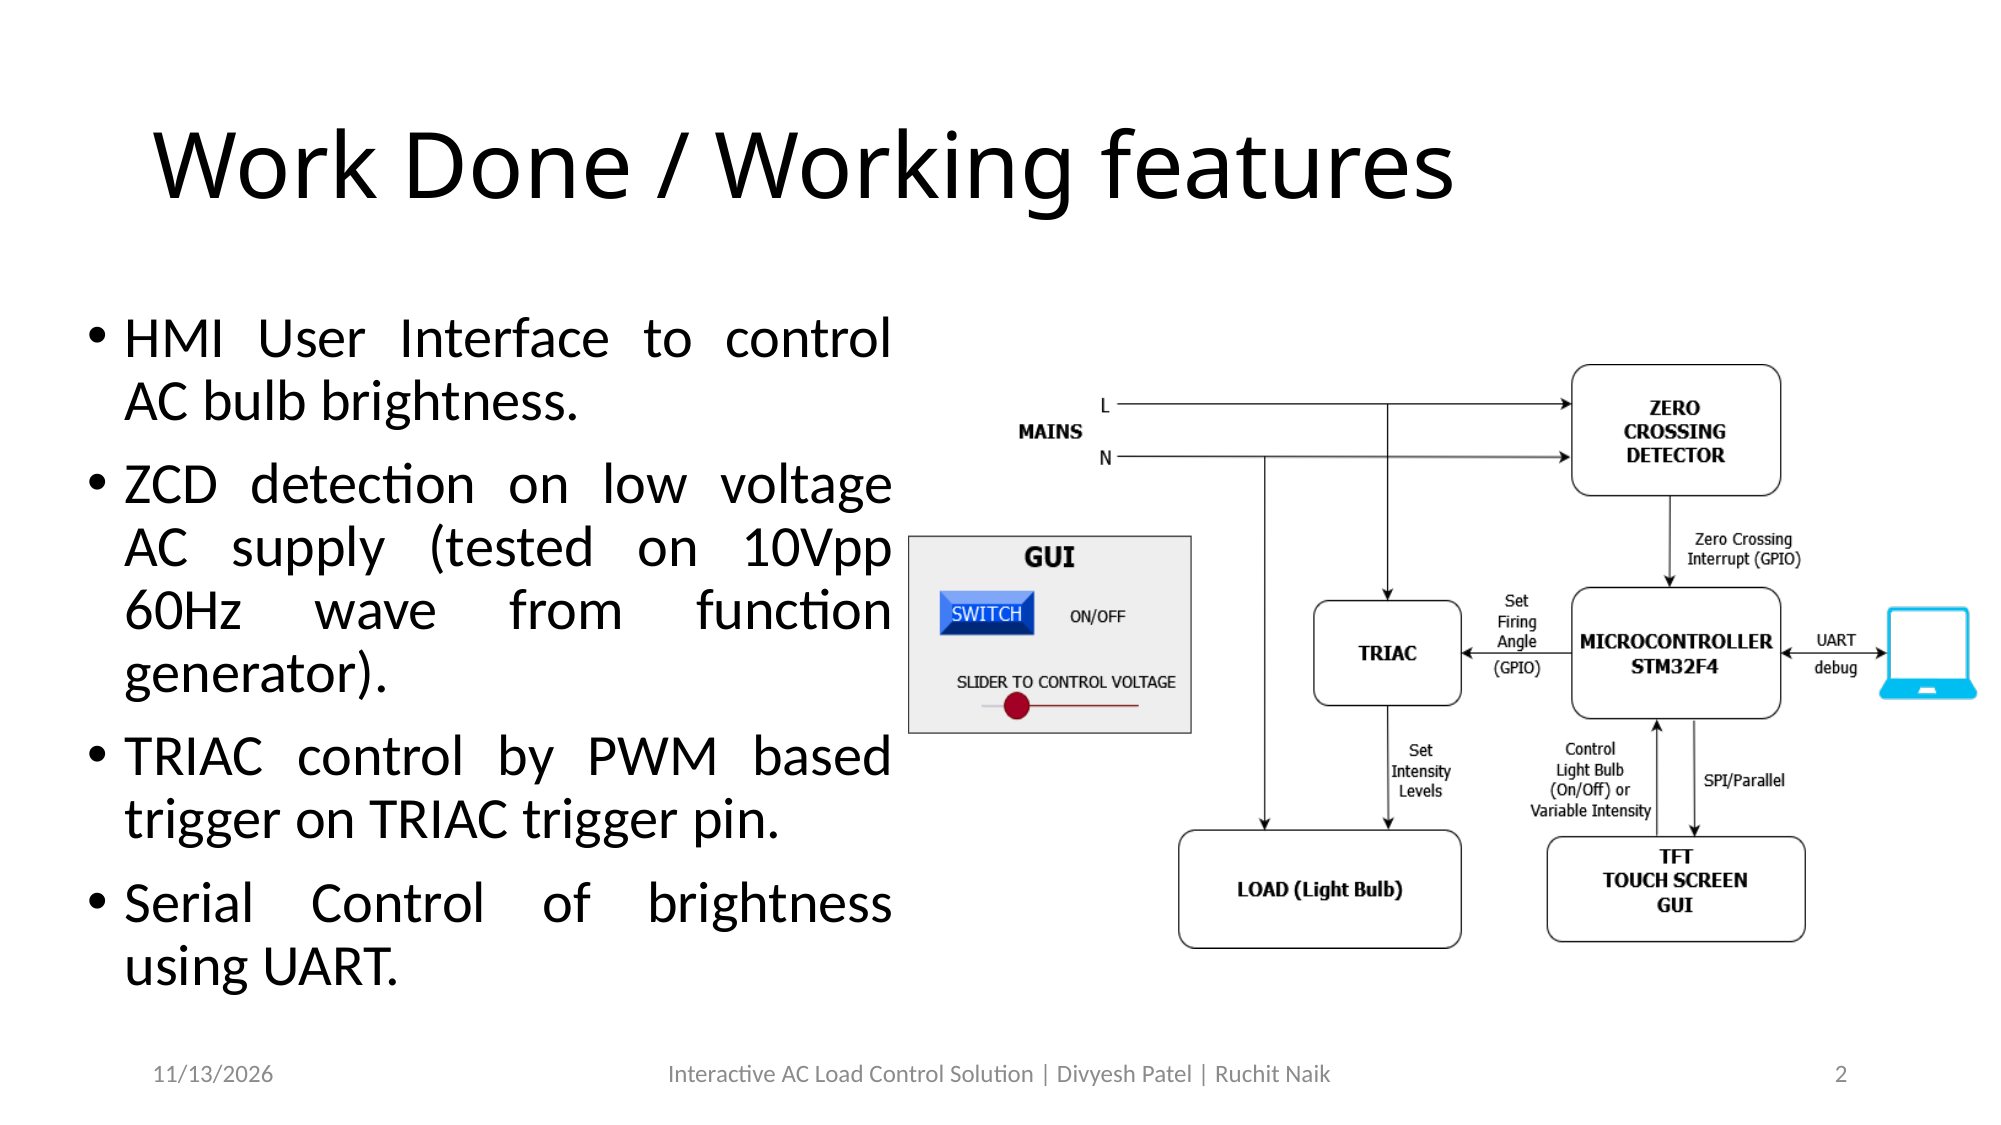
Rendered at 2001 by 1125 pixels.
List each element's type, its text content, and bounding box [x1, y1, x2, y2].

picture [908, 364, 1978, 949]
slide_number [137, 1042, 588, 1103]
list HMI User Interface to control AC bulb brightness. ZCD detection on low voltage AC supply (tested on 10Vpp 60Hz wave from function generator). TRIAC control by PWM based trigger on TRIAC trigger pin. Serial Control of brightness using UART. [72, 299, 909, 1014]
footer Interactive AC Load Control Solution | Divyesh Patel | Ruchit Naik [646, 1042, 1354, 1103]
slide_number 2 [1412, 1042, 1863, 1103]
title Work Done / Working features [137, 59, 1863, 278]
